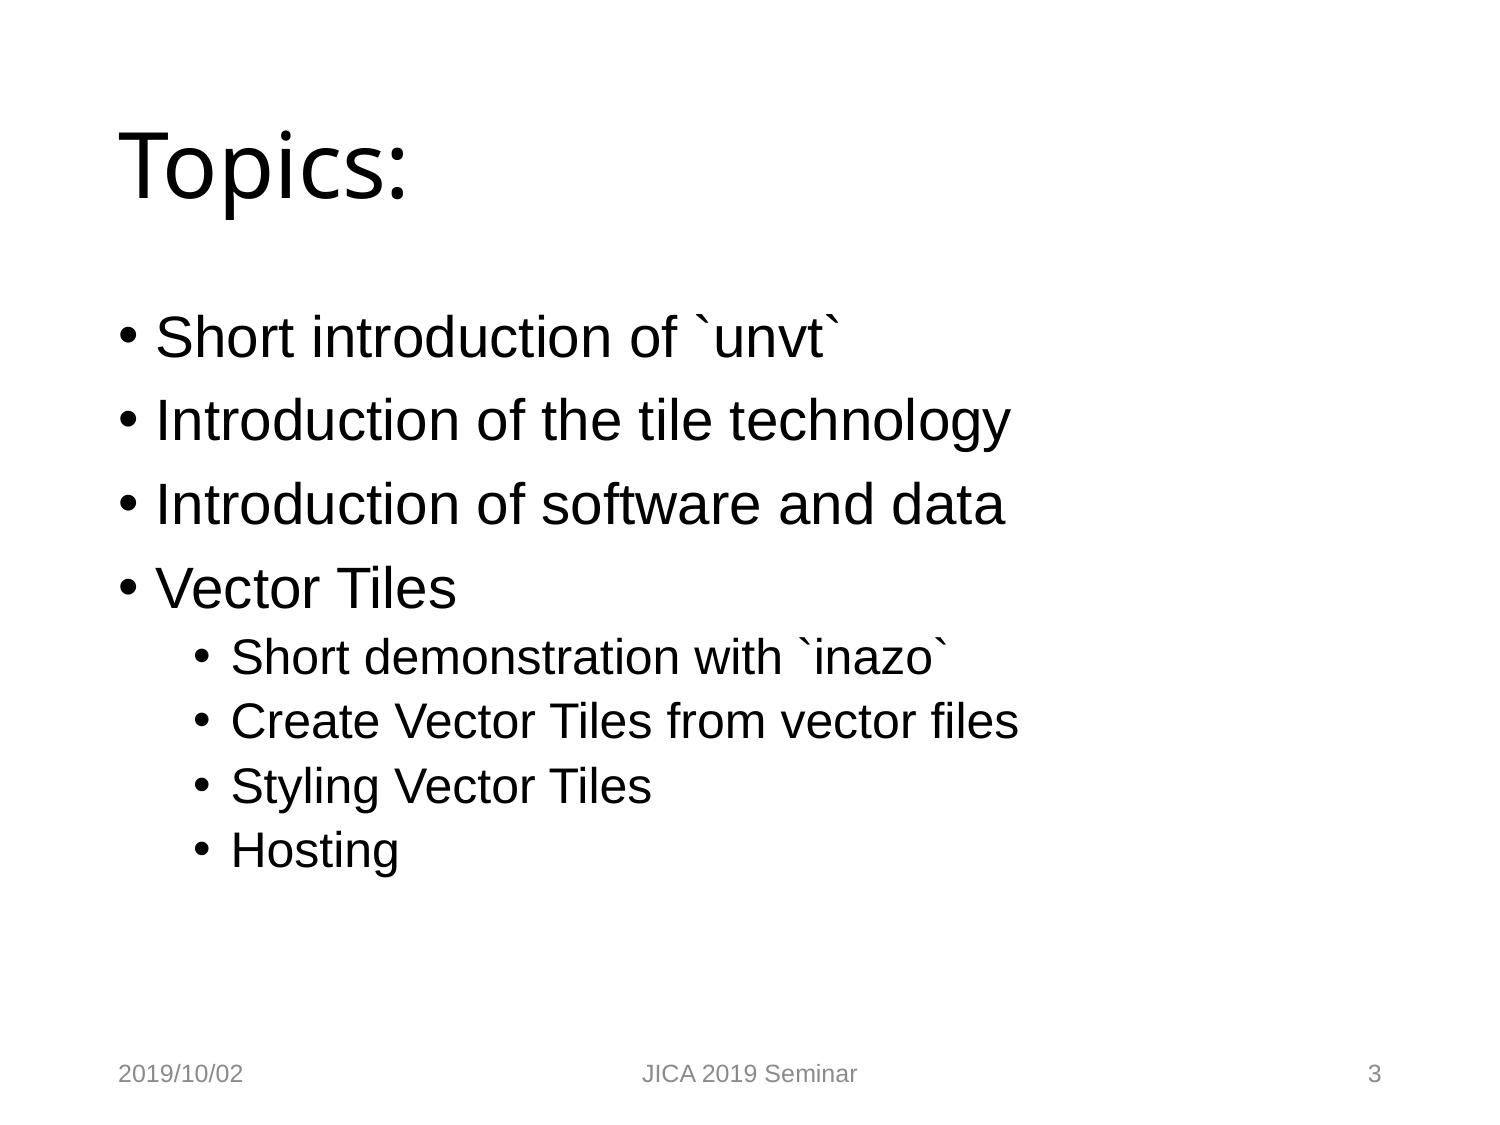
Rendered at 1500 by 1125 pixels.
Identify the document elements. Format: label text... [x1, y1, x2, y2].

title Topics: [103, 59, 1397, 278]
footer JICA 2019 Seminar [496, 1042, 1004, 1103]
list Short introduction of `unvt` Introduction of the tile technology Introduction of software and data Vector Tiles Short demonstration with `inazo` Create Vector Tiles from vector files Styling Vector Tiles Hosting [103, 299, 1397, 1014]
slide_number 3 [1059, 1042, 1397, 1103]
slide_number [103, 1042, 441, 1103]
